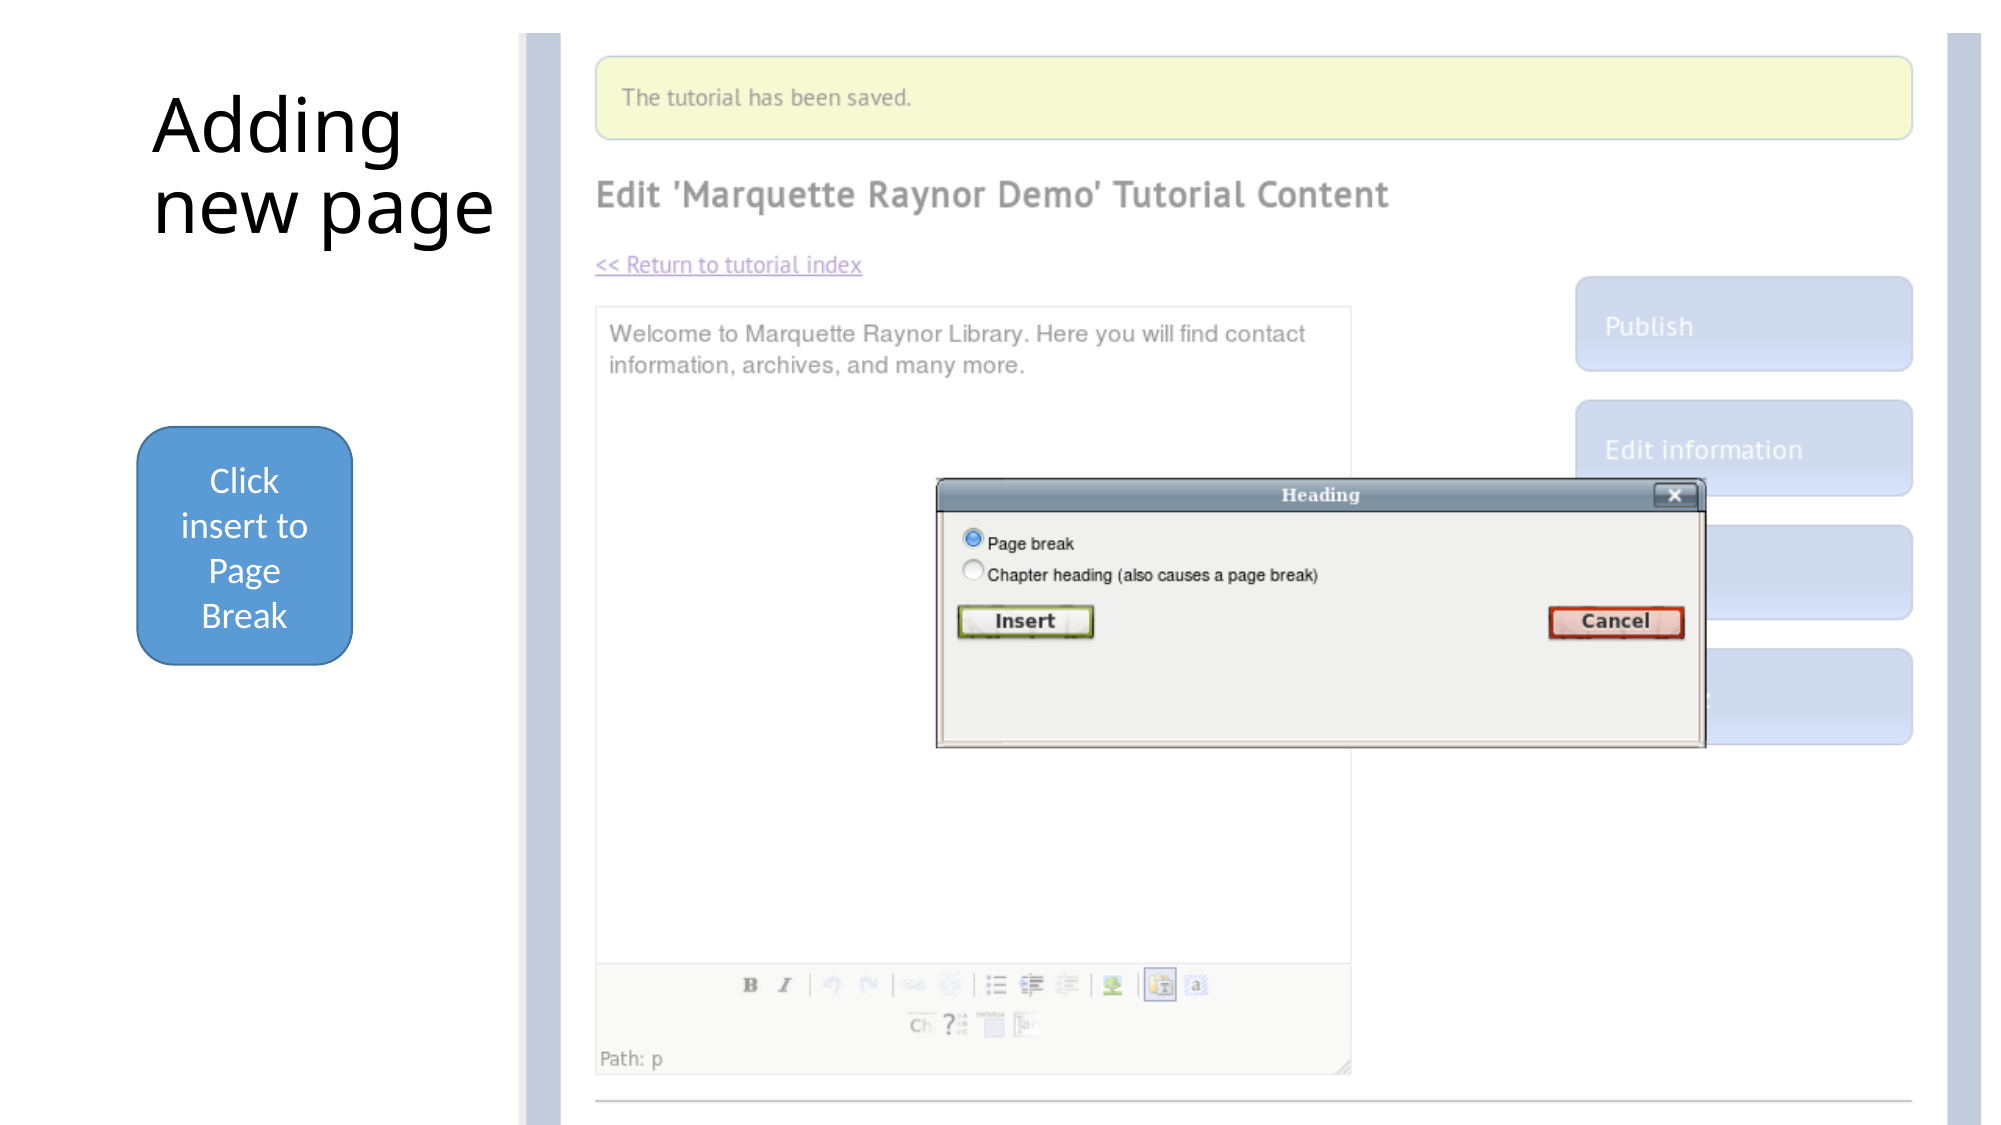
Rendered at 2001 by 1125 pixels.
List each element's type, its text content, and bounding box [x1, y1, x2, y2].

picture [518, 33, 1982, 1125]
text_box Click insert to Page Break [136, 425, 354, 666]
title Adding new page [137, 59, 518, 278]
